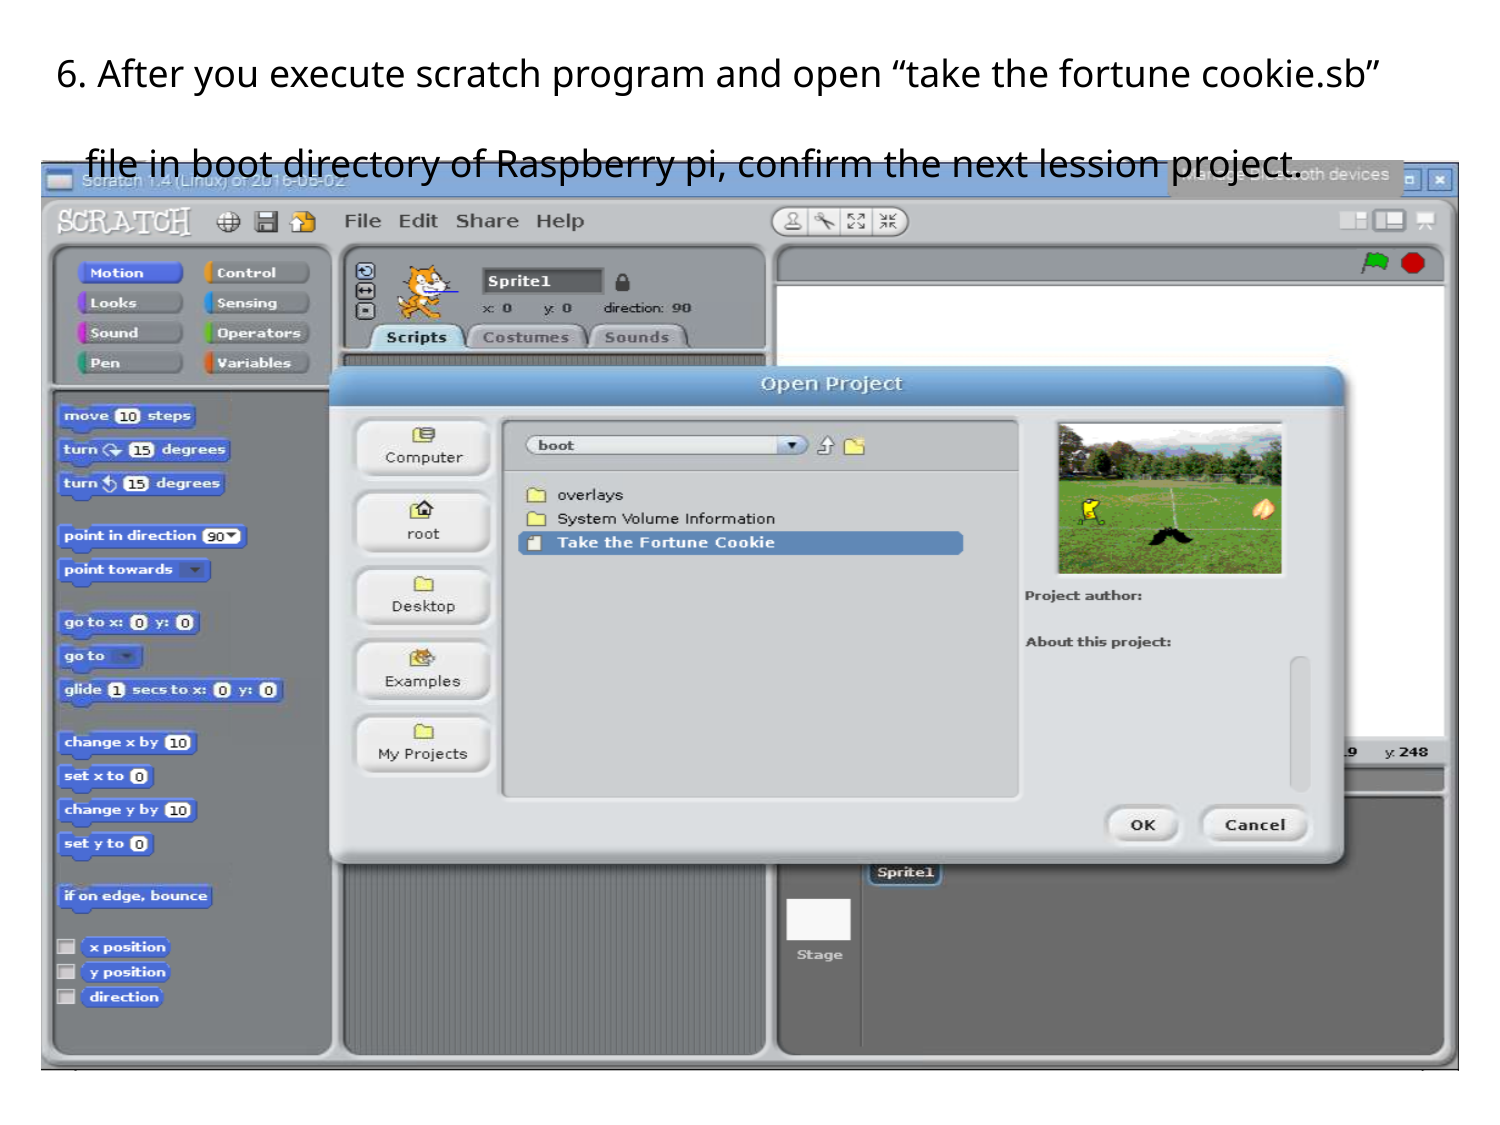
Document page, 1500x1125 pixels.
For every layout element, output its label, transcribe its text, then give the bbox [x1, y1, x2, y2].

text_box 6. After you execute scratch program and open “take the fortune cookie.sb” file in boot directory of Raspberry pi, confirm the next lession project. [41, 42, 1433, 159]
picture [41, 160, 1459, 1071]
